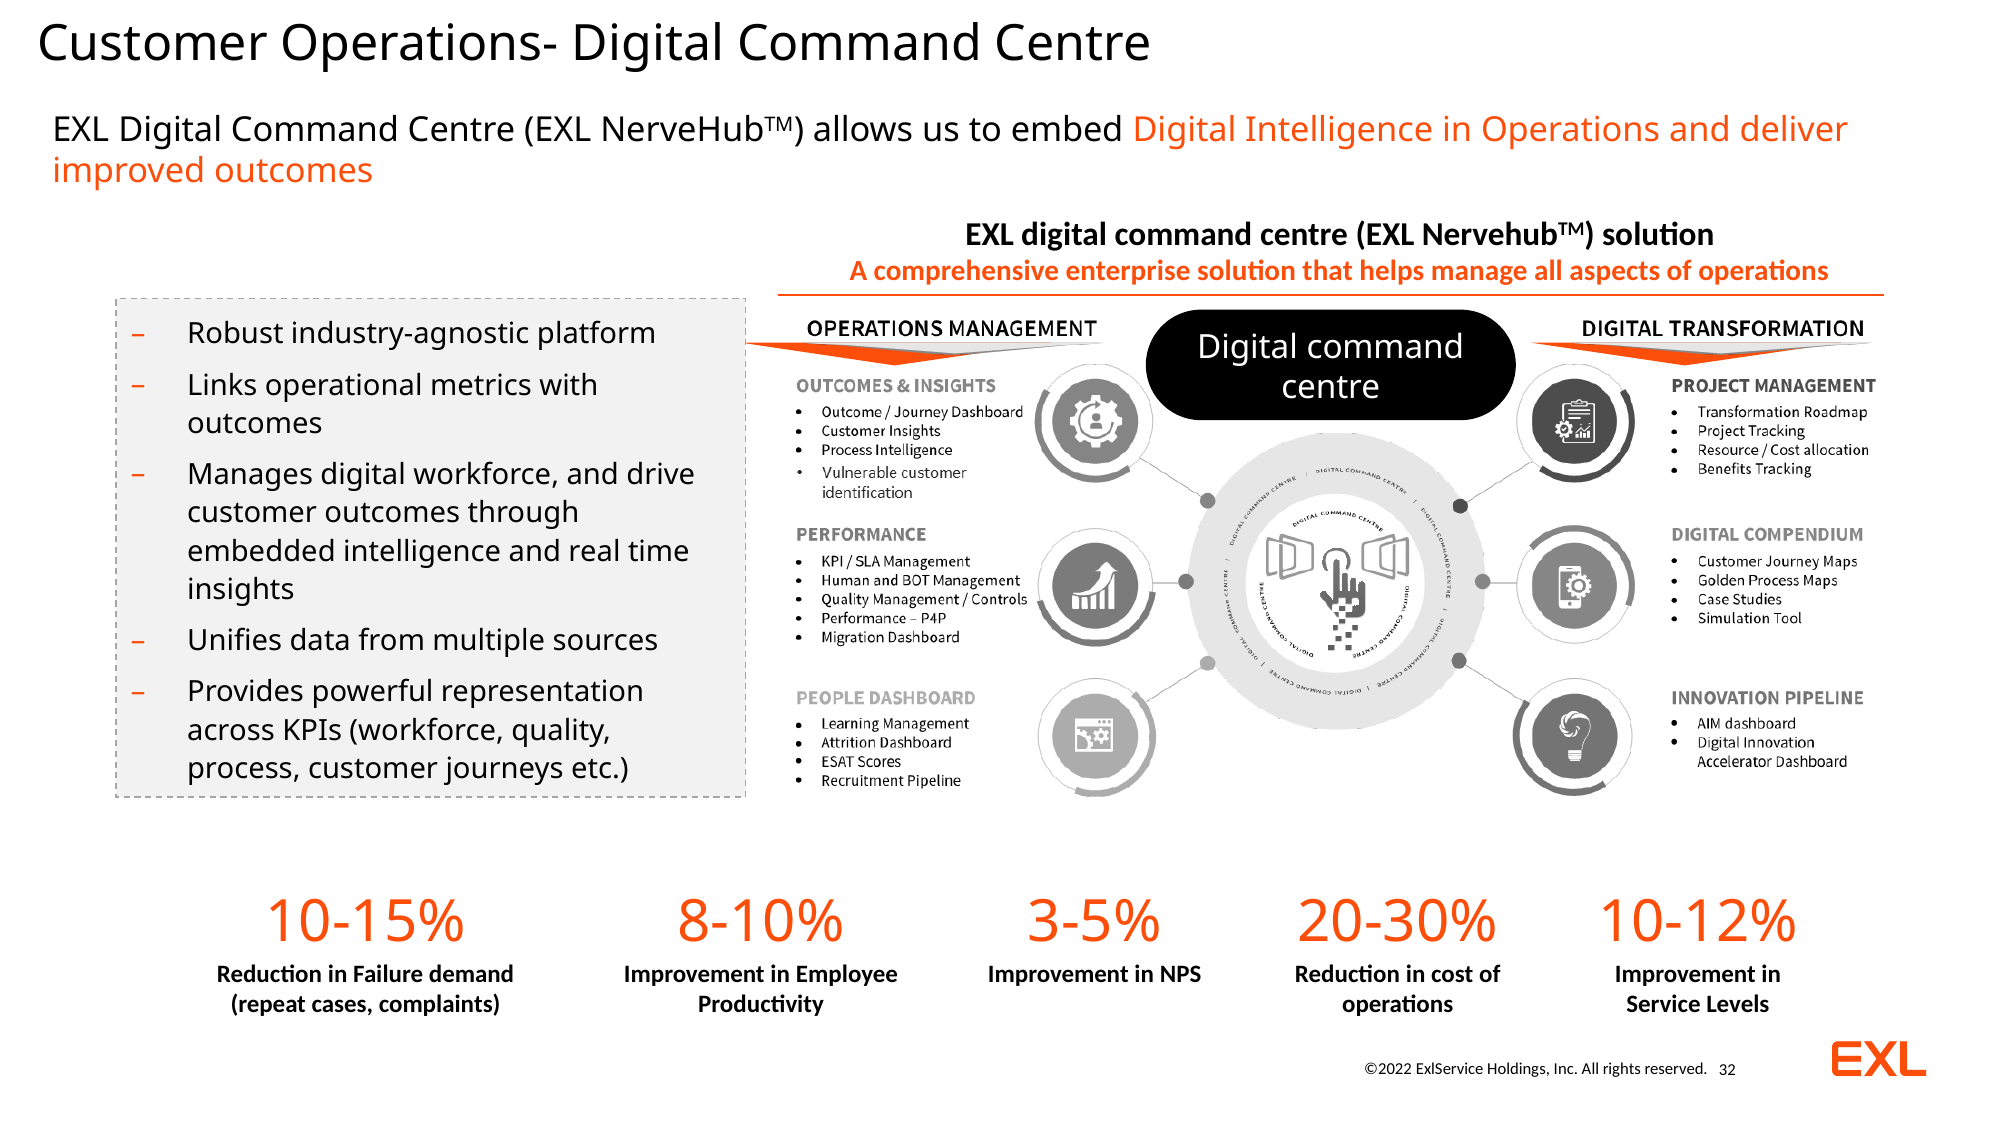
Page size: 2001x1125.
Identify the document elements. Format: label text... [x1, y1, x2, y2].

text_box EXL Digital Command Centre (EXL NerveHubTM) allows us to embed Digital Intelligence in Operations and deliver improved outcomes [37, 99, 1945, 198]
text_box 10-15% Reduction in Failure demand (repeat cases, complaints) [171, 875, 560, 1025]
text_box 3-5% Improvement in NPS [962, 875, 1228, 995]
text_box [115, 204, 1885, 797]
text_box 8-10% Improvement in Employee Productivity [600, 875, 922, 1025]
picture [1797, 1006, 1961, 1111]
text_box Customer Operations- Digital Command Centre [37, 22, 1945, 99]
text_box 20-30% Reduction in cost of operations [1268, 875, 1528, 1025]
text_box 10-12% Improvement in Service Levels [1568, 875, 1828, 1025]
